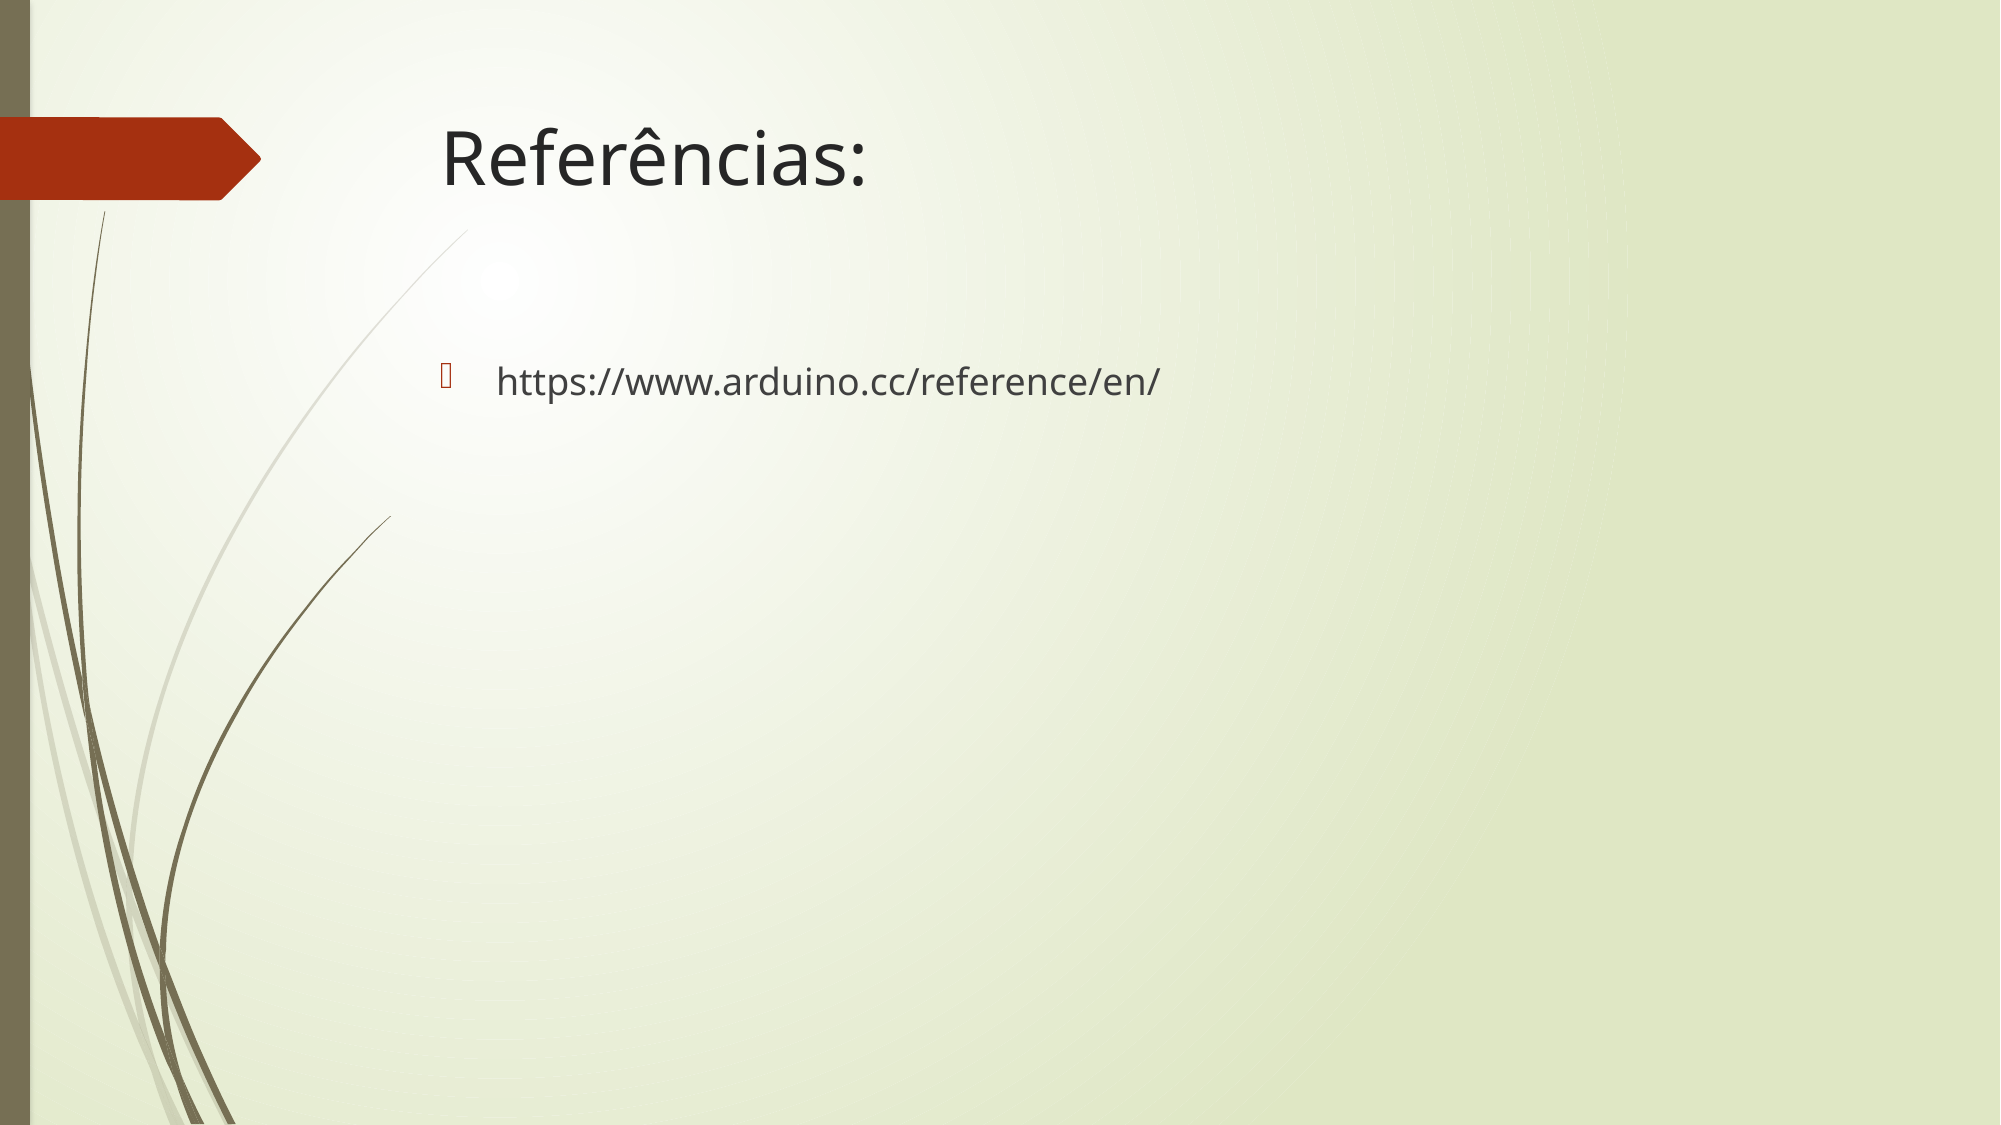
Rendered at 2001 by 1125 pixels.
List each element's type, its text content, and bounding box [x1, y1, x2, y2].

list https://www.arduino.cc/reference/en/ [424, 350, 1888, 970]
title Referências: [425, 102, 1888, 313]
